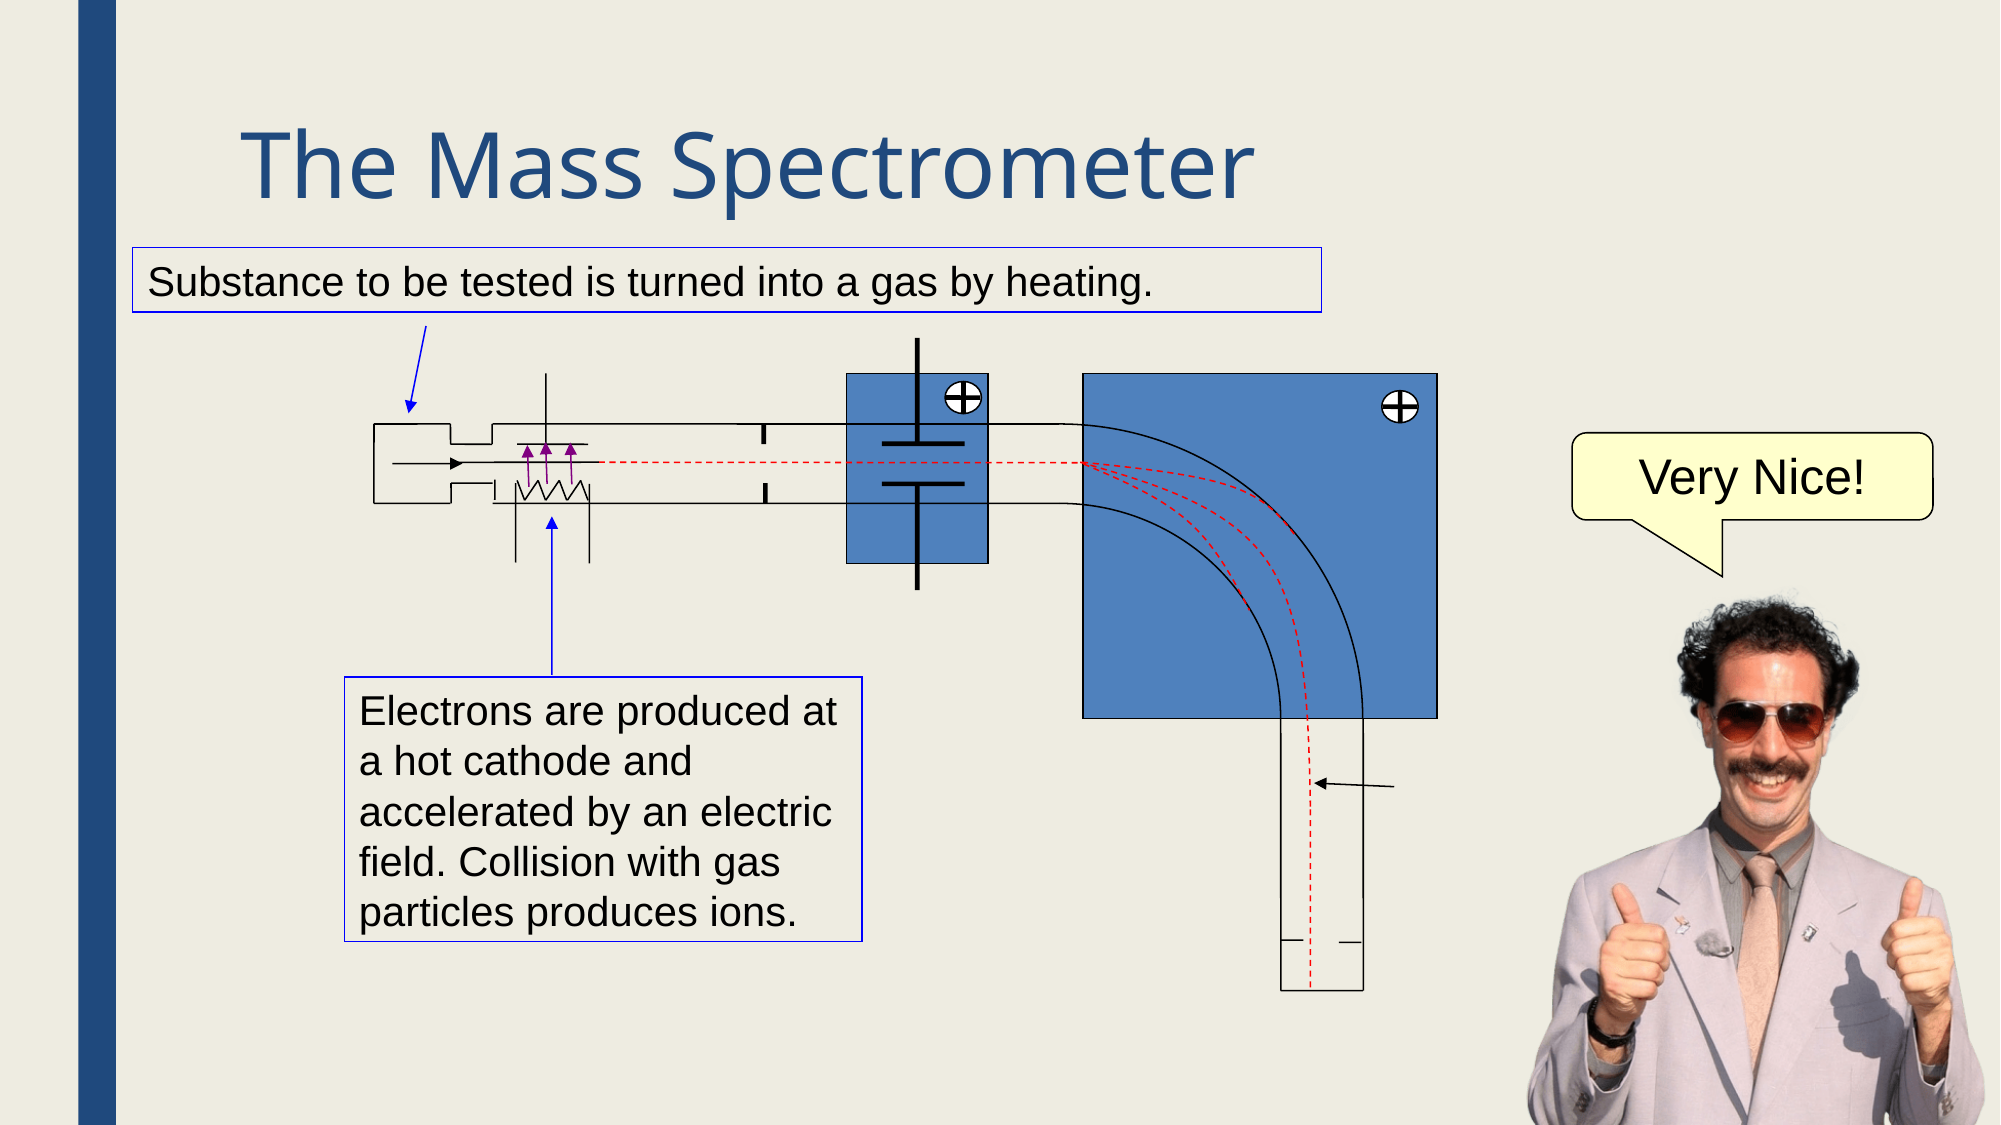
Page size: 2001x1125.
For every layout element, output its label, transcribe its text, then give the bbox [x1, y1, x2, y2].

text_box [1083, 462, 1297, 538]
text_box [1059, 503, 1250, 719]
text_box [1059, 423, 1363, 719]
text_box [404, 325, 427, 414]
text_box [539, 441, 553, 480]
text_box [521, 445, 534, 480]
text_box [564, 442, 577, 480]
text_box Very Nice! [1572, 432, 1933, 570]
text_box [1381, 390, 1419, 424]
text_box [846, 504, 917, 564]
text_box [1080, 462, 1311, 808]
text_box [918, 504, 989, 564]
text_box [1082, 373, 1437, 719]
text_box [517, 480, 588, 501]
text_box Electrons are produced at a hot cathode and accelerated by an electric field. Collision with gas particles produces ions. [344, 676, 863, 942]
title The Mass Spectrometer [225, 112, 1800, 357]
text_box [846, 373, 989, 503]
text_box [1314, 777, 1395, 790]
text_box Substance to be tested is turned into a gas by heating. [132, 247, 1322, 313]
text_box [545, 516, 559, 676]
text_box [392, 457, 463, 470]
picture [1500, 570, 2000, 1125]
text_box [945, 381, 982, 415]
